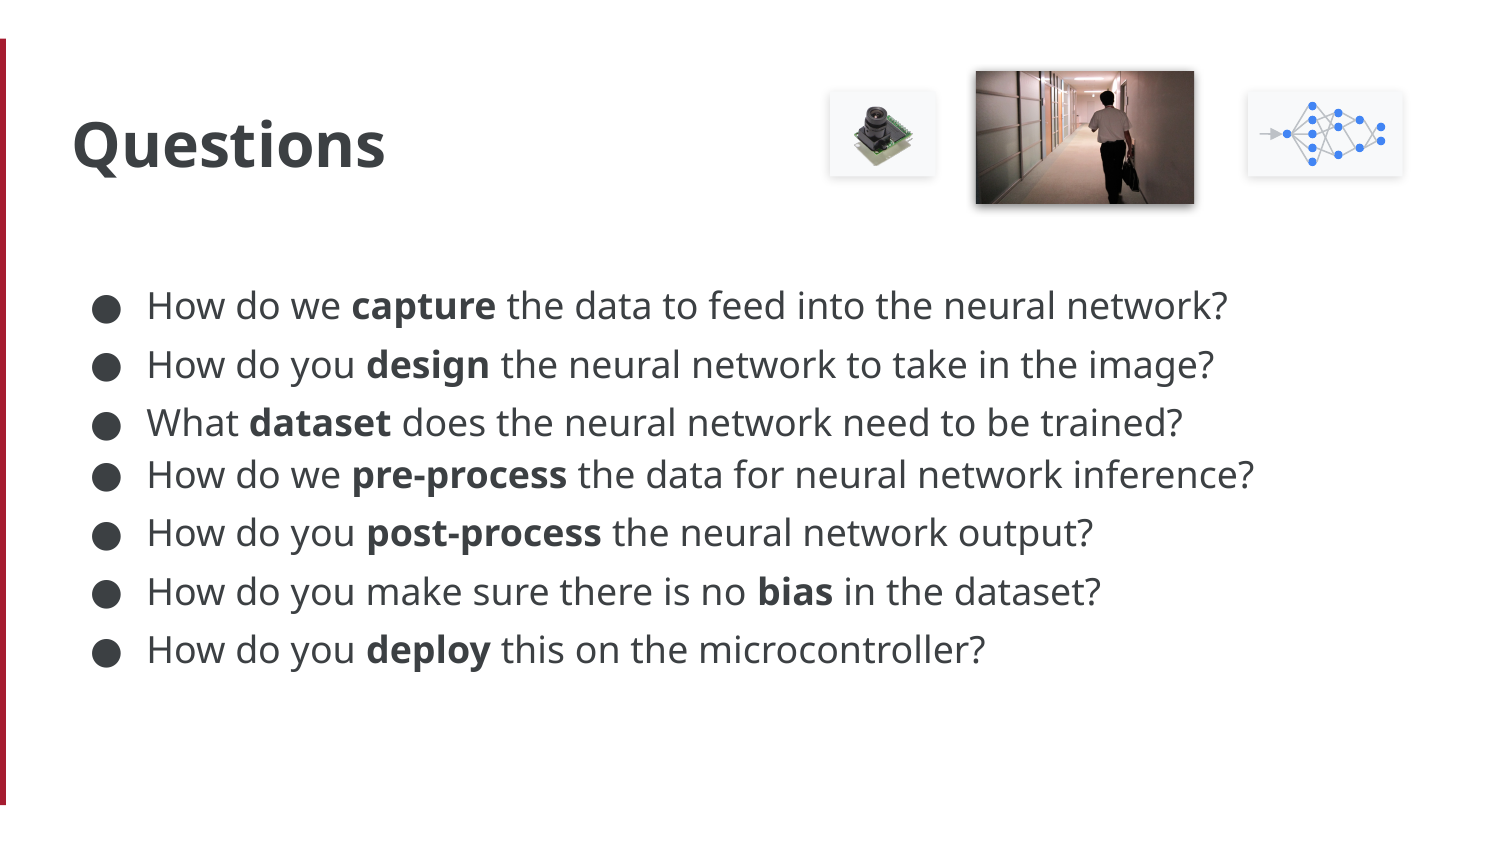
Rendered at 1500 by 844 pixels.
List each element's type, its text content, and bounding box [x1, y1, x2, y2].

title Questions [56, 99, 460, 188]
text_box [829, 70, 1403, 205]
list How do we capture the data to feed into the neural network? How do you design the neural network to take in the image? What dataset does the neural network need to be trained? How do we pre-process the data for neural network inference? How do you post-process the neural network output? How do you make sure there is no bias in the dataset? How do you deploy this on the microcontroller? [56, 253, 1443, 806]
